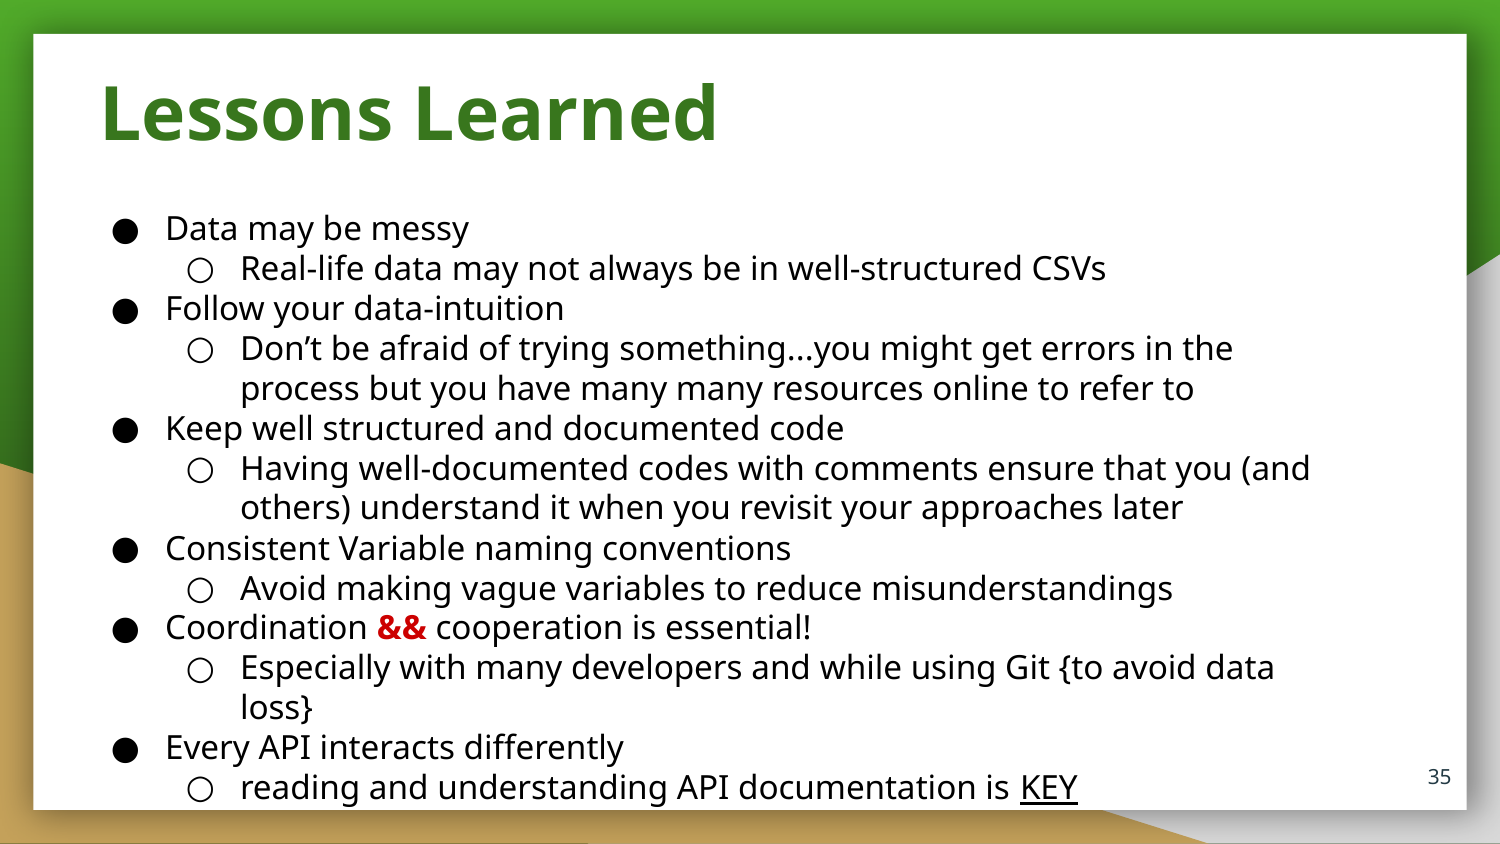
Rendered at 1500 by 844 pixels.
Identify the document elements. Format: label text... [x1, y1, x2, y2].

text_box Data may be messy Real-life data may not always be in well-structured CSVs Follow your data-intuition Don’t be afraid of trying something...you might get errors in the process but you have many many resources online to refer to Keep well structured and documented code Having well-documented codes with comments ensure that you (and others) understand it when you revisit your approaches later Consistent Variable naming conventions Avoid making vague variables to reduce misunderstandings Coordination && cooperation is essential! Especially with many developers and while using Git {to avoid data loss} Every API interacts differently reading and understanding API documentation is KEY [0, 192, 1340, 689]
slide_number 35 [1376, 745, 1467, 810]
text_box Lessons Learned [84, 50, 1307, 192]
